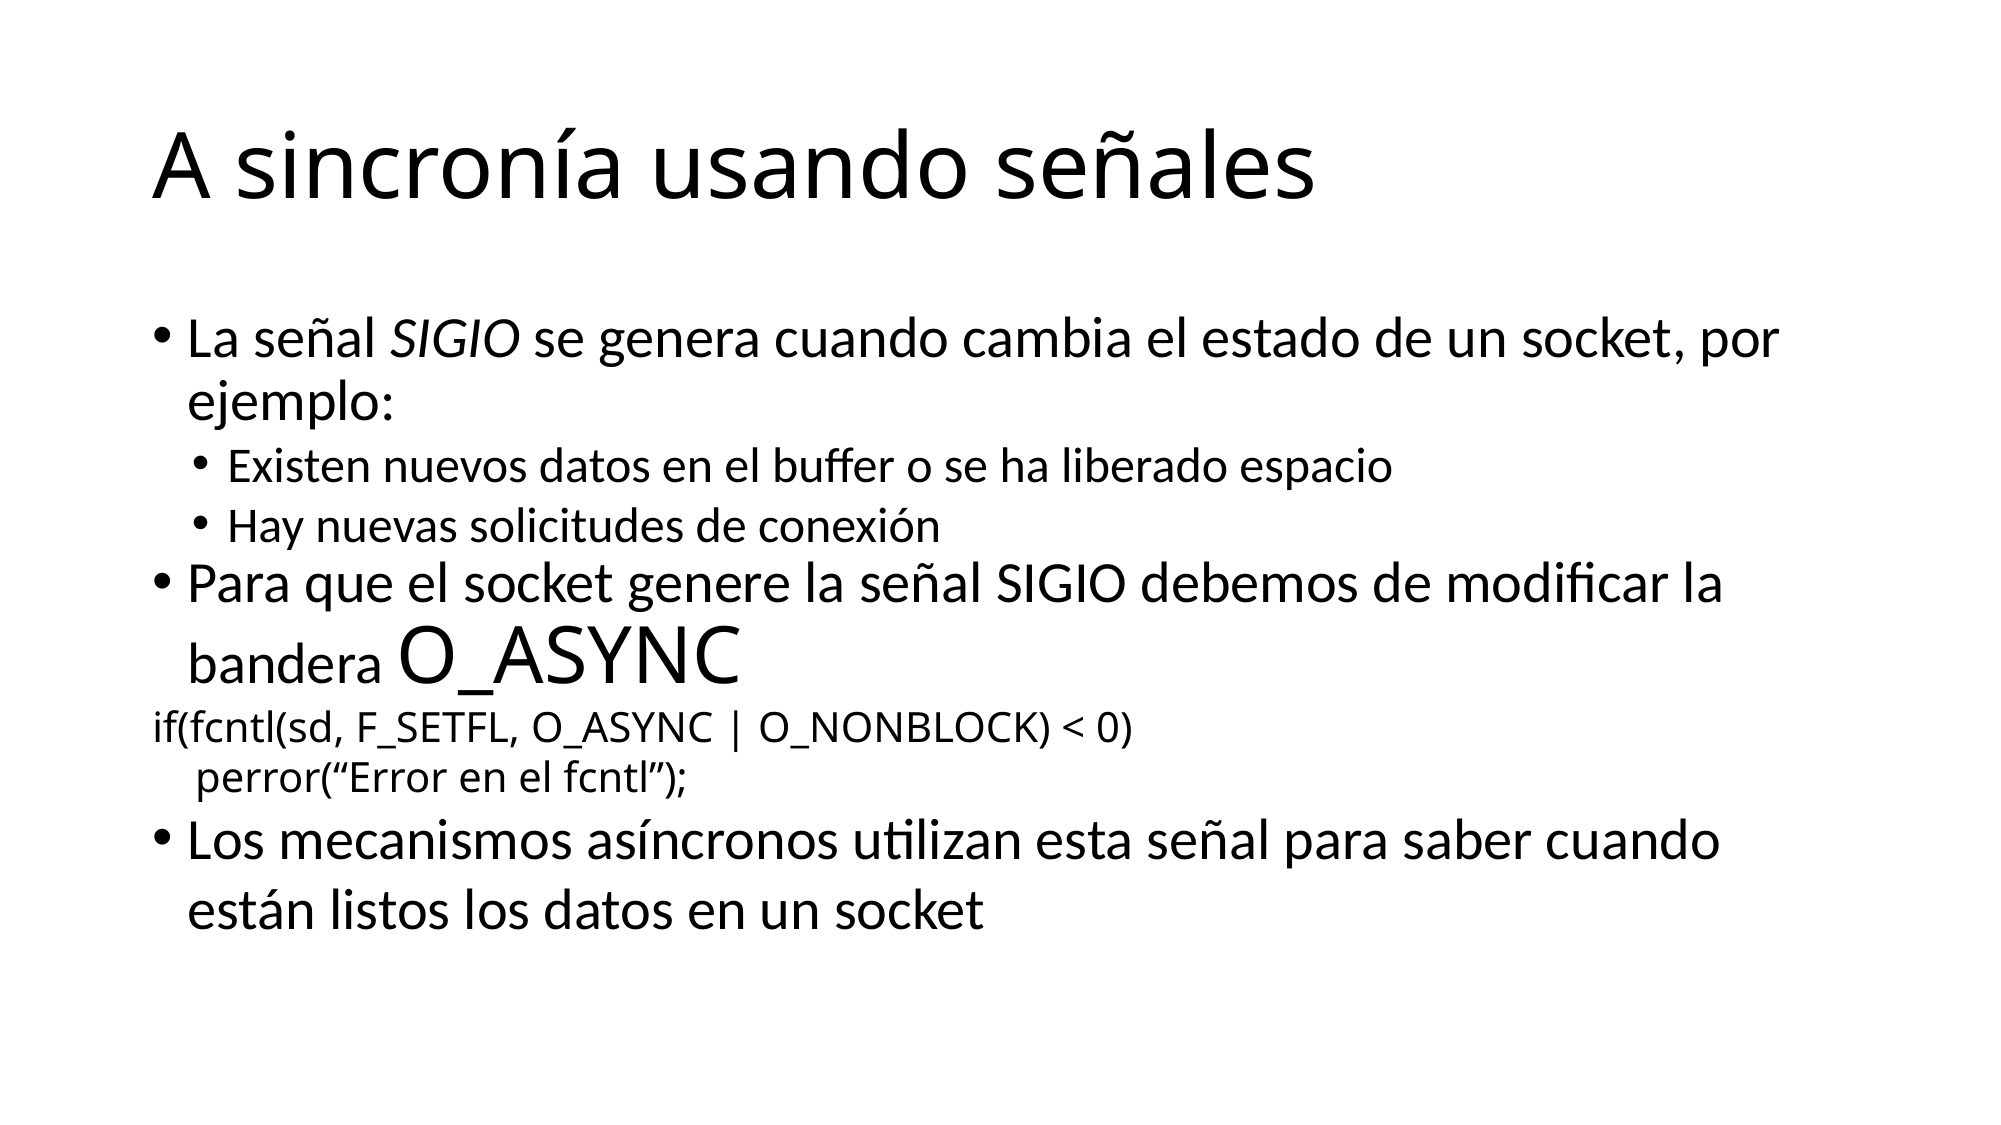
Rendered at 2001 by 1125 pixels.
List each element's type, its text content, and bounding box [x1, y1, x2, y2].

text_box La señal SIGIO se genera cuando cambia el estado de un socket, por ejemplo: Existen nuevos datos en el buffer o se ha liberado espacio Hay nuevas solicitudes de conexión Para que el socket genere la señal SIGIO debemos de modificar la bandera O_ASYNC if(fcntl(sd, F_SETFL, O_ASYNC | O_NONBLOCK) < 0) perror(“Error en el fcntl”); Los mecanismos asíncronos utilizan esta señal para saber cuando están listos los datos en un socket [137, 299, 1863, 1013]
text_box A sincronía usando señales [137, 59, 1863, 278]
